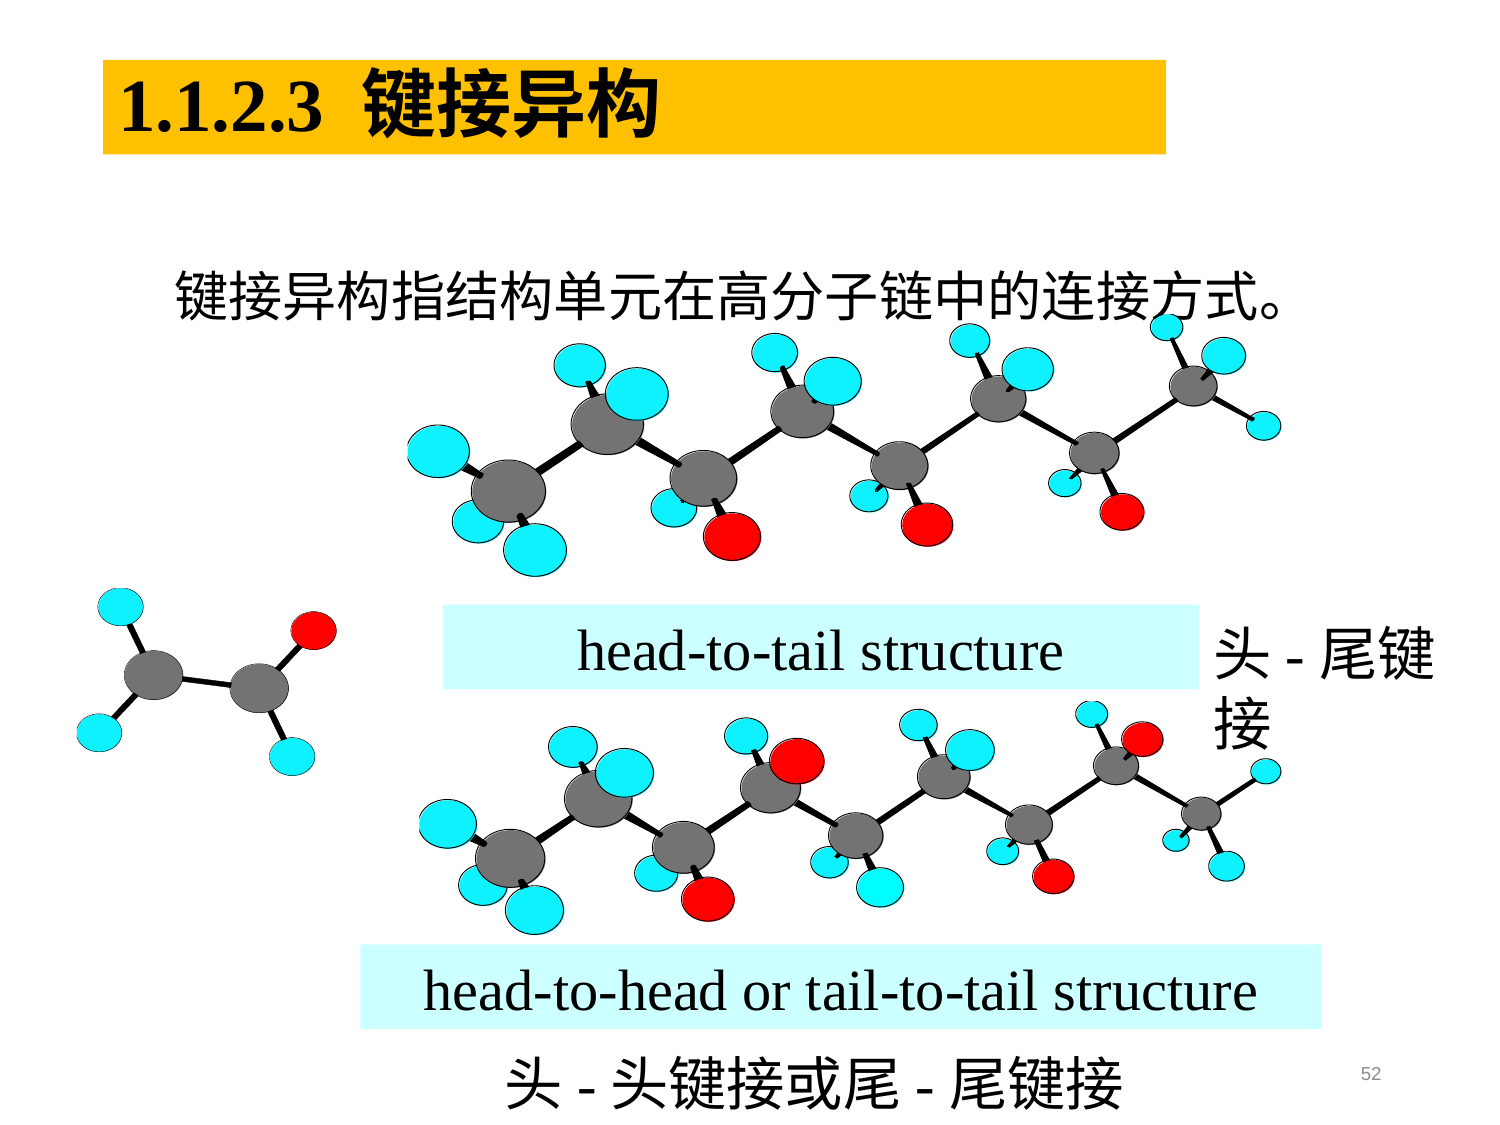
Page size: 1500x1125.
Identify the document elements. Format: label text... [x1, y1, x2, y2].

text_box 键接异构指结构单元在高分子链中的连接方式。 [159, 255, 1297, 314]
title 1.1.2.3 键接异构 [103, 59, 1167, 155]
text_box 头-尾键接 [1322, 609, 1500, 693]
slide_number 52 [1211, 1042, 1397, 1103]
text_box 头-头键接或尾-尾键接 [490, 1039, 1211, 1125]
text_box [76, 314, 1322, 1030]
